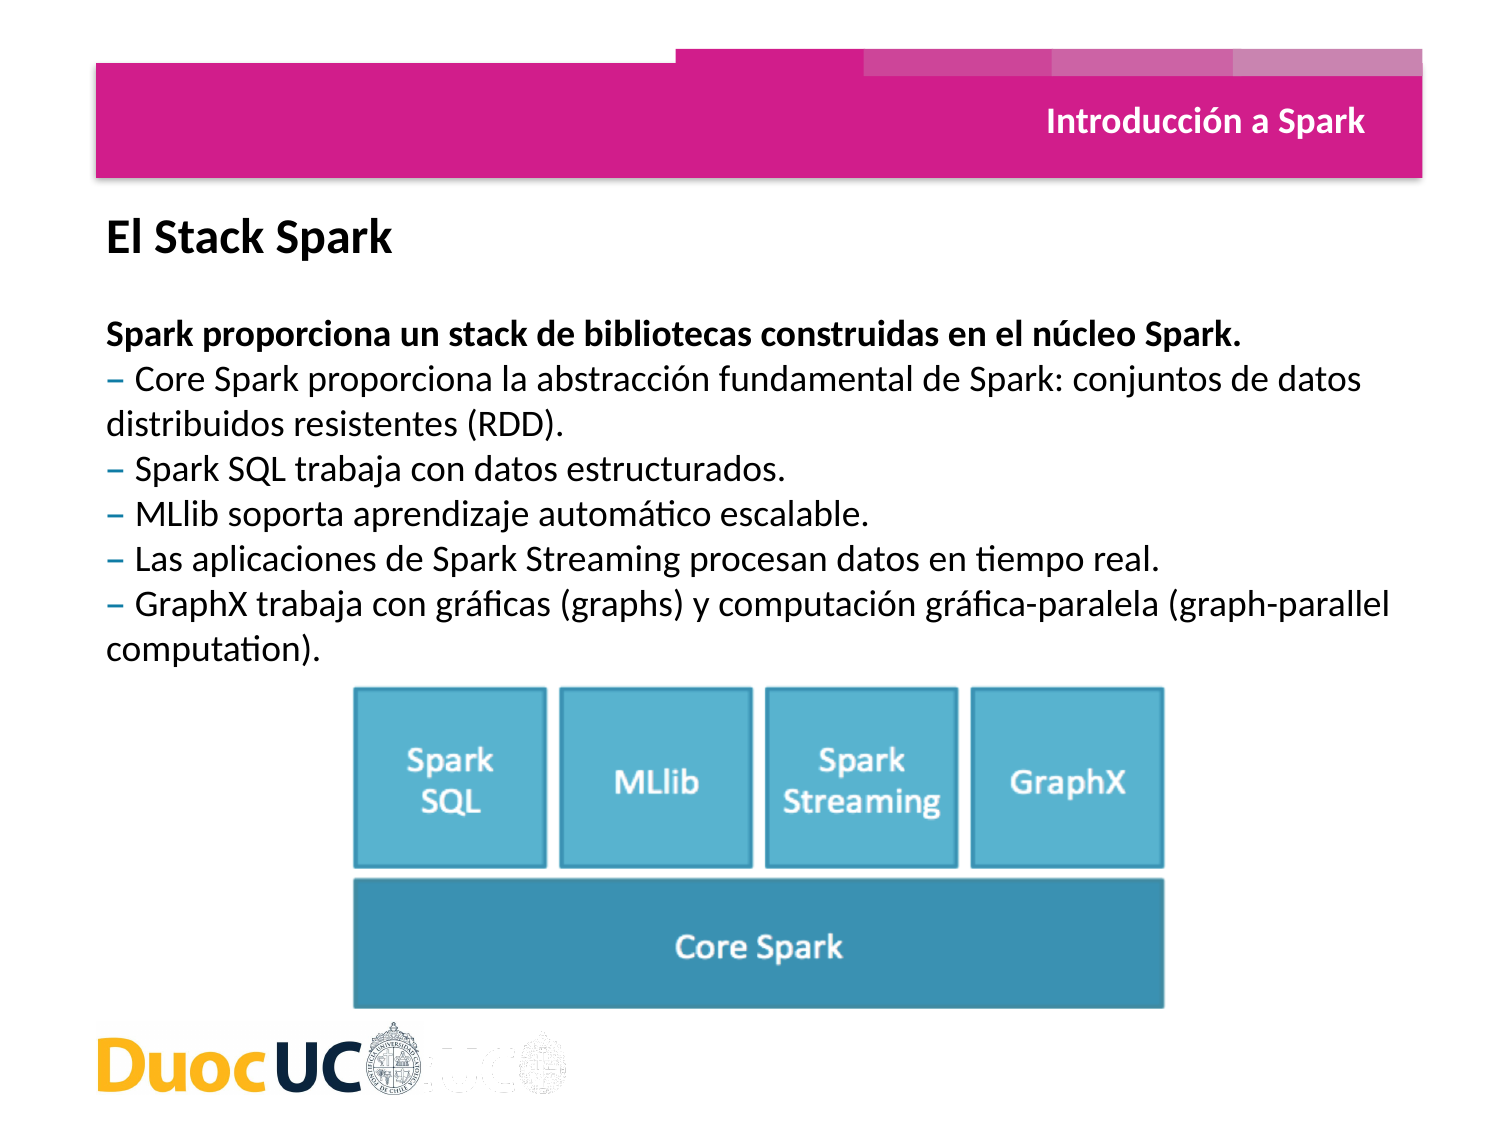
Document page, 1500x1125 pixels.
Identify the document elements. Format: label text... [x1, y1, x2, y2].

picture [96, 1021, 566, 1095]
text_box El Stack Spark Spark proporciona un stack de bibliotecas construidas en el núcleo Spark. – Core Spark proporciona la abstracción fundamental de Spark: conjuntos de datos distribuidos resistentes (RDD). – Spark SQL trabaja con datos estructurados. – MLlib soporta aprendizaje automático escalable. – Las aplicaciones de Spark Streaming procesan datos en tiempo real. – GraphX trabaja con gráficas (graphs) y computación gráfica-paralela (graph-parallel computation). [91, 196, 1425, 722]
picture [347, 682, 1169, 1014]
text_box Introducción a Spark [847, 88, 1381, 149]
